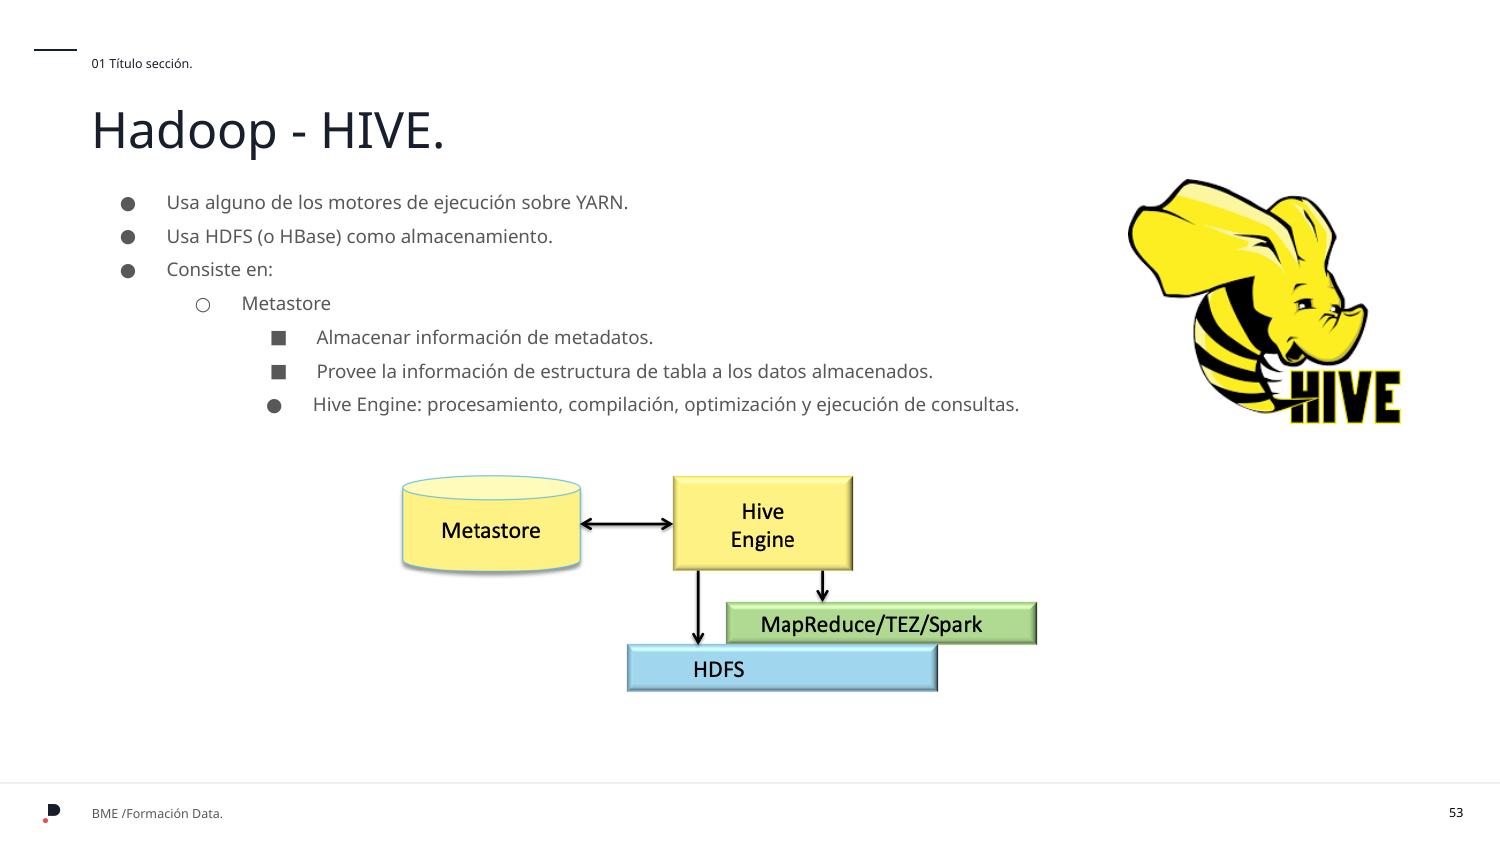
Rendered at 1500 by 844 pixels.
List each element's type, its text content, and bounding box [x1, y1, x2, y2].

picture [1128, 179, 1401, 424]
text_box 01 Título sección. [91, 40, 210, 66]
text_box Hadoop - HIVE. [91, 98, 750, 164]
picture [323, 438, 1094, 704]
list Usa alguno de los motores de ejecución sobre YARN. Usa HDFS (o HBase) como almacenamiento. Consiste en: Metastore Almacenar información de metadatos. Provee la información de estructura de tabla a los datos almacenados. Hive Engine: procesamiento, compilación, optimización y ejecución de consultas. [91, 179, 1019, 703]
picture [43, 804, 61, 823]
